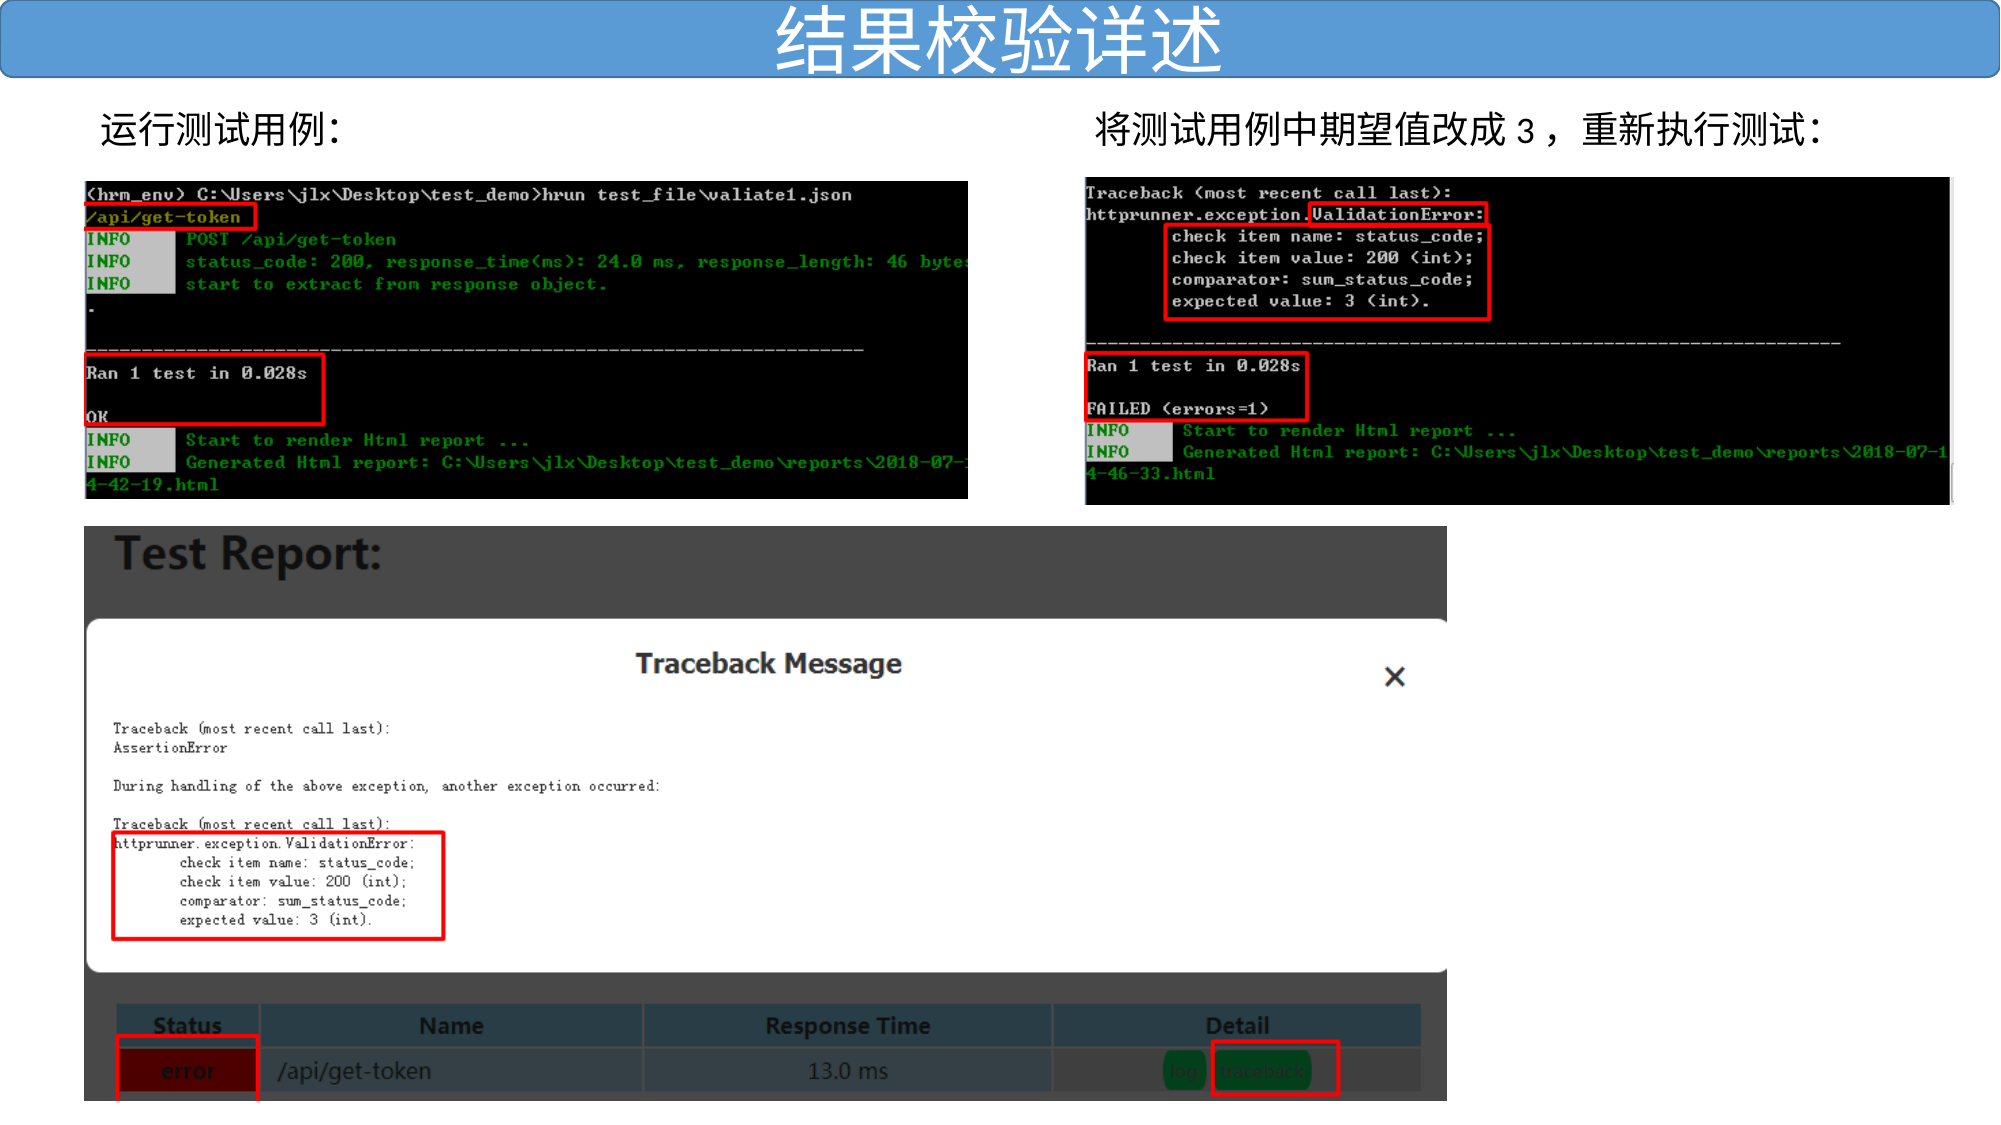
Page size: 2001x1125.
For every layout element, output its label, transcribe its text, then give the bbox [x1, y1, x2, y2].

text_box 结果校验详述 [0, 0, 2000, 79]
picture [1084, 177, 1954, 505]
text_box 将测试用例中期望值改成3，重新执行测试： [1079, 98, 1859, 159]
picture [84, 181, 968, 499]
picture [84, 526, 1447, 1101]
text_box 运行测试用例： [85, 98, 379, 159]
